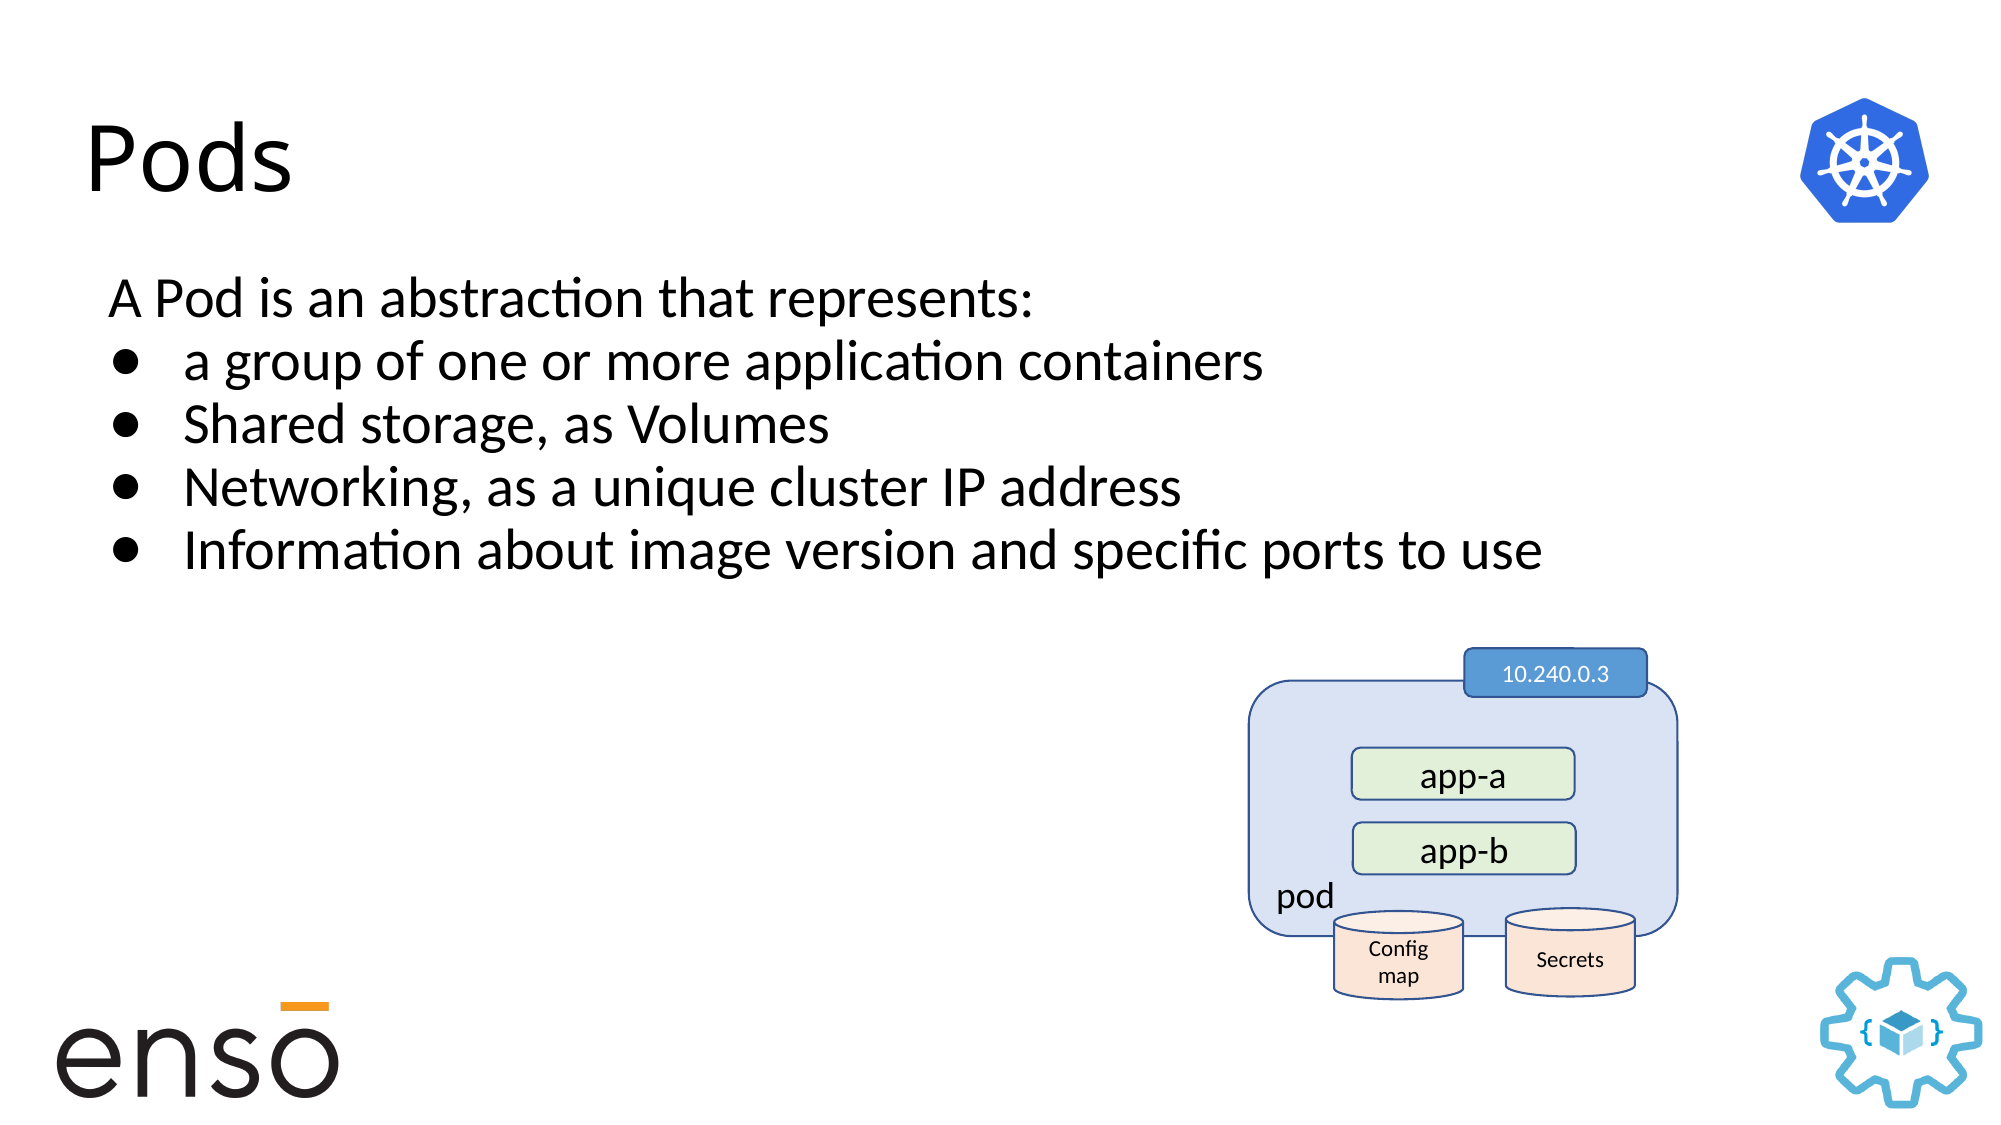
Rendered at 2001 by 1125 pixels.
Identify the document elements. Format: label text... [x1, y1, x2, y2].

picture [56, 1002, 339, 1098]
picture [1802, 940, 2000, 1125]
picture [1793, 97, 1932, 225]
title Pods [68, 97, 1793, 223]
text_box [1248, 648, 1678, 1000]
list A Pod is an abstraction that represents: a group of one or more application containers Shared storage, as Volumes Networking, as a unique cluster IP address Information about image version and specific ports to use [68, 252, 1894, 1000]
